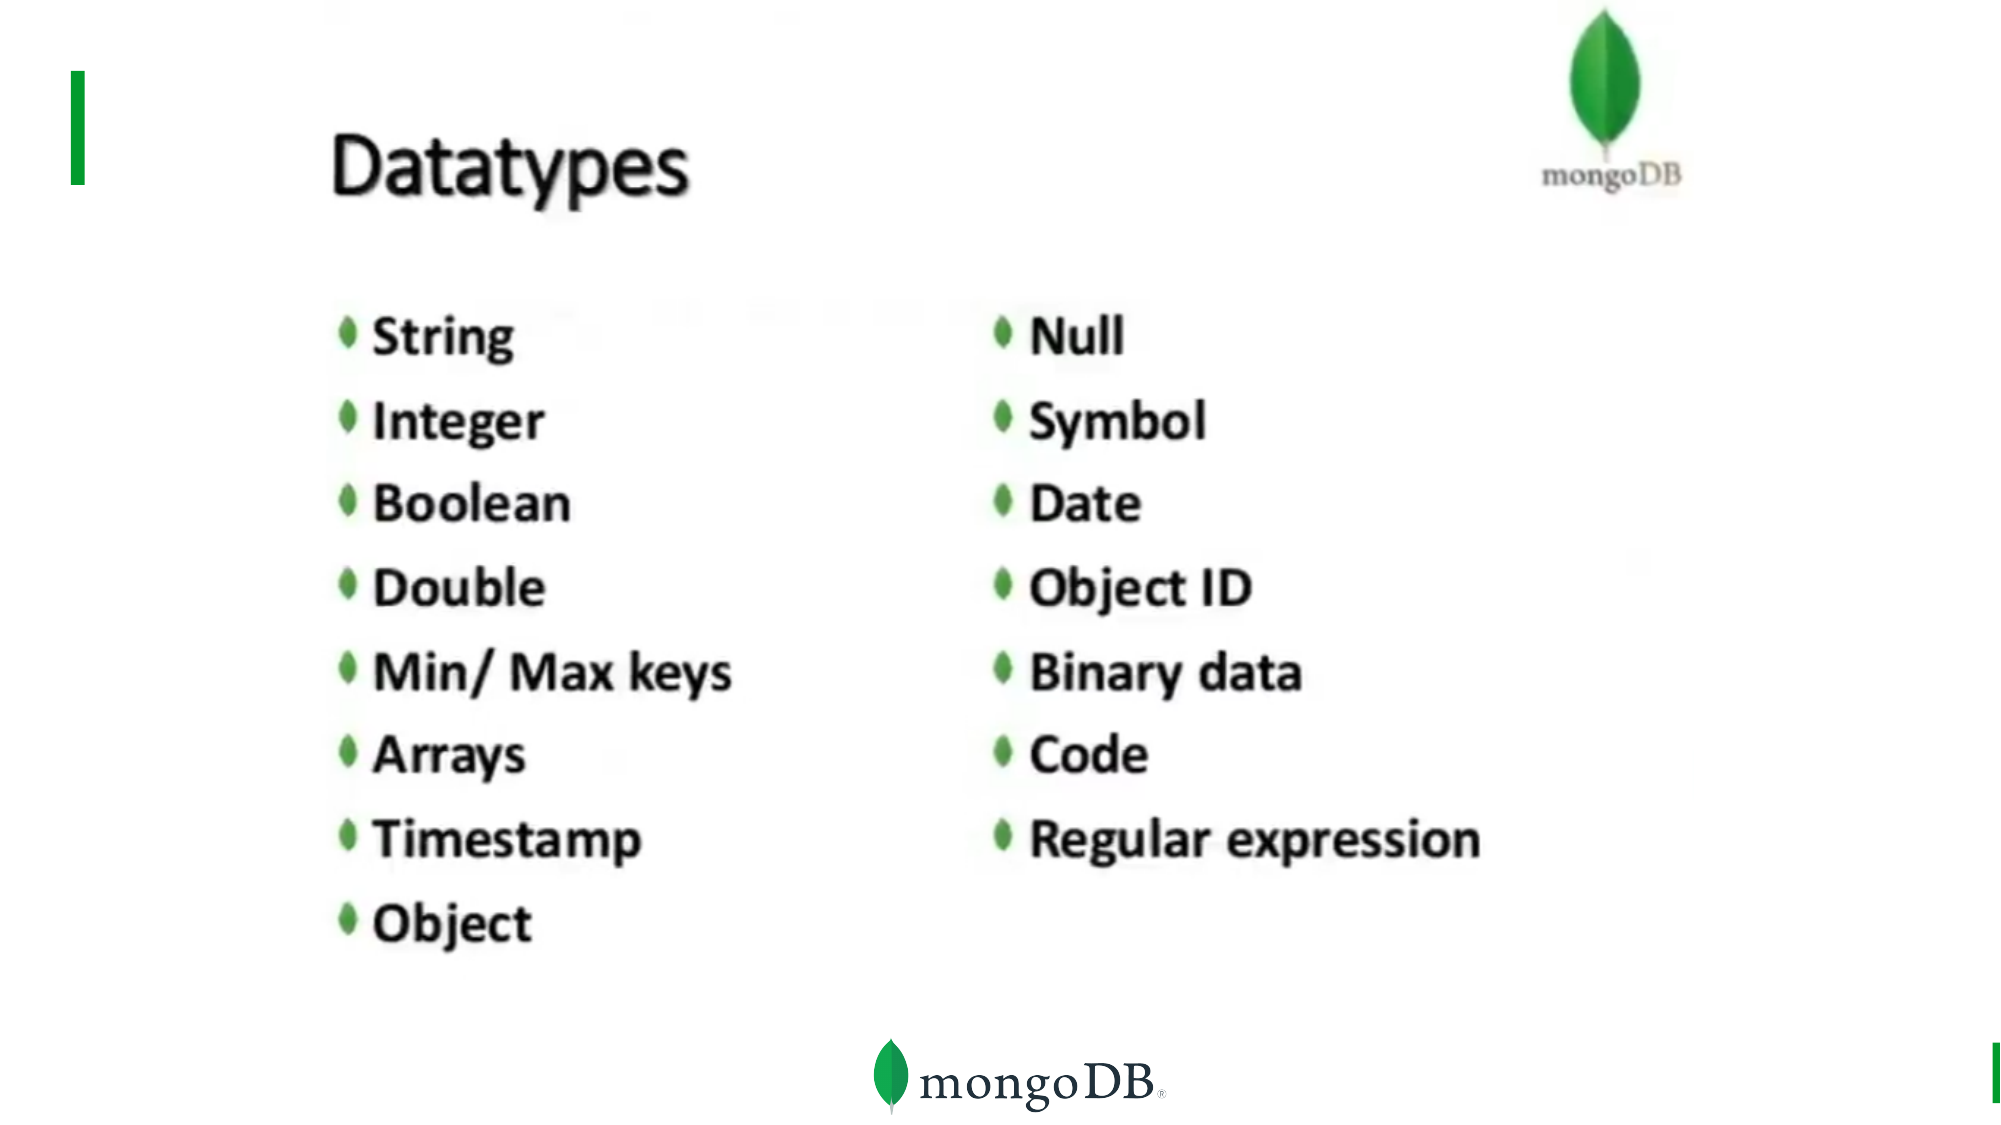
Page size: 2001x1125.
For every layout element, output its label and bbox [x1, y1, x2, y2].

text_box [789, 992, 1252, 1125]
picture [872, 1036, 1168, 1116]
picture [295, 0, 1694, 984]
